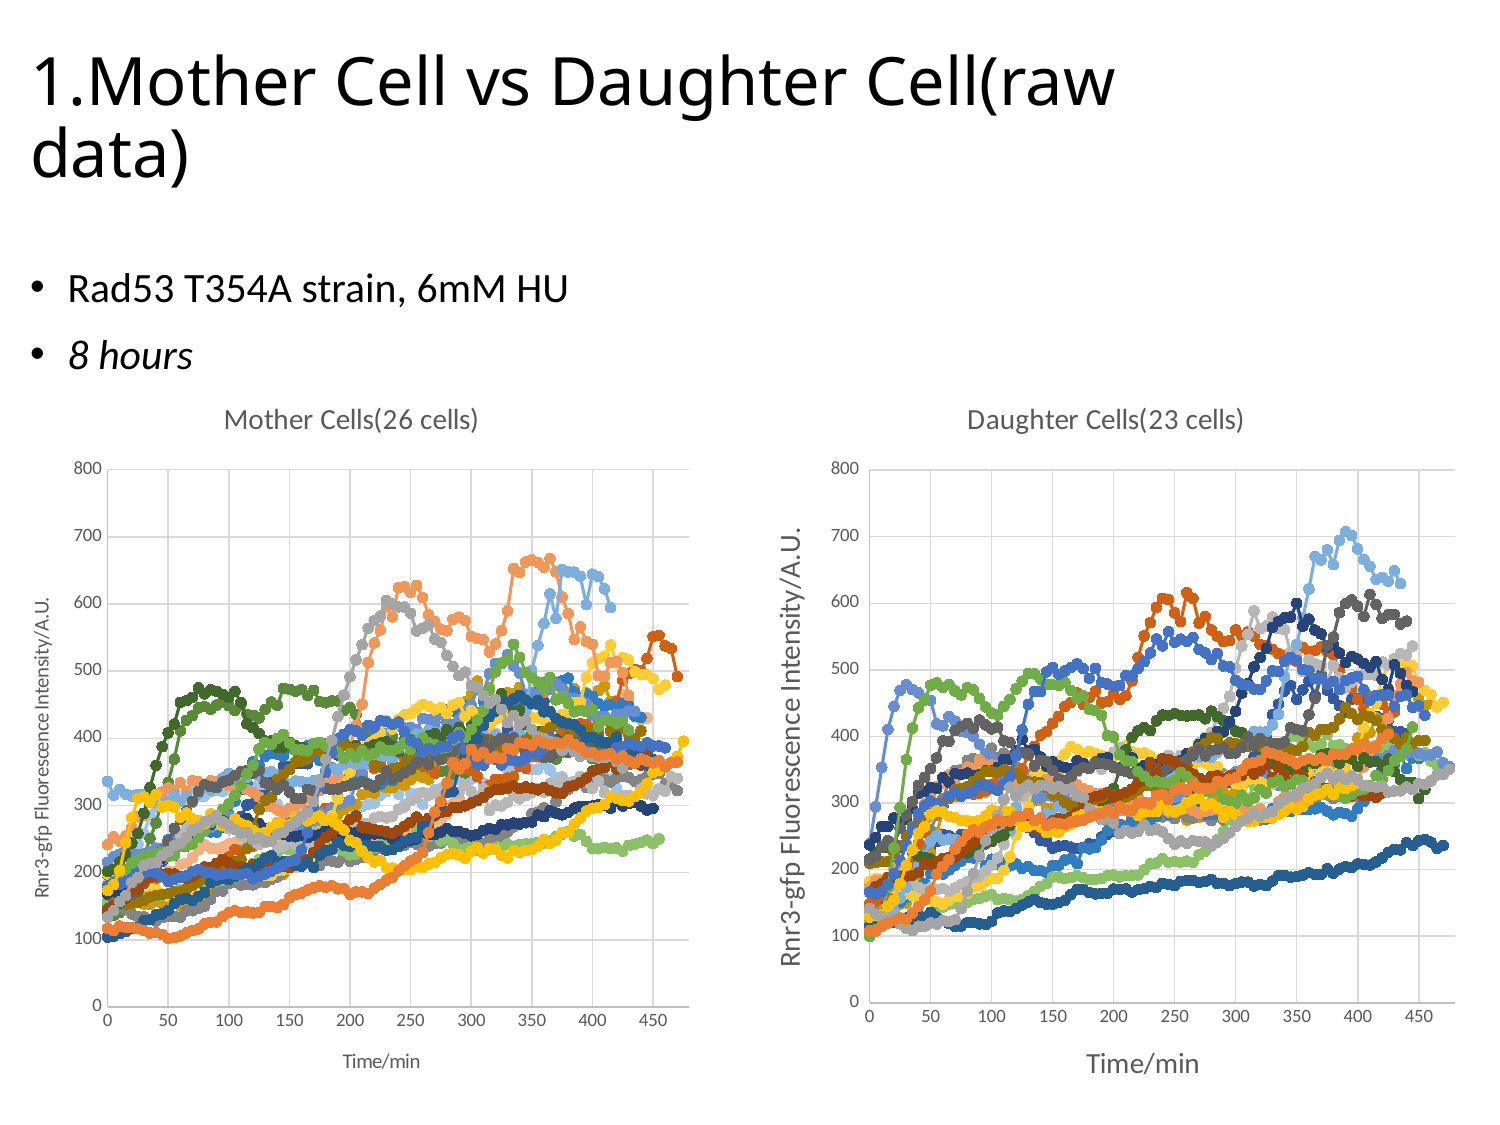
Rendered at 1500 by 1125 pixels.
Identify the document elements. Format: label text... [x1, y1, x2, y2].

chart [742, 375, 1470, 1115]
text_box 8 hours [14, 325, 1309, 453]
text_box [14, 249, 1309, 325]
chart [0, 375, 704, 1104]
title 1.Mother Cell vs Daughter Cell(raw data) [15, 10, 1309, 229]
